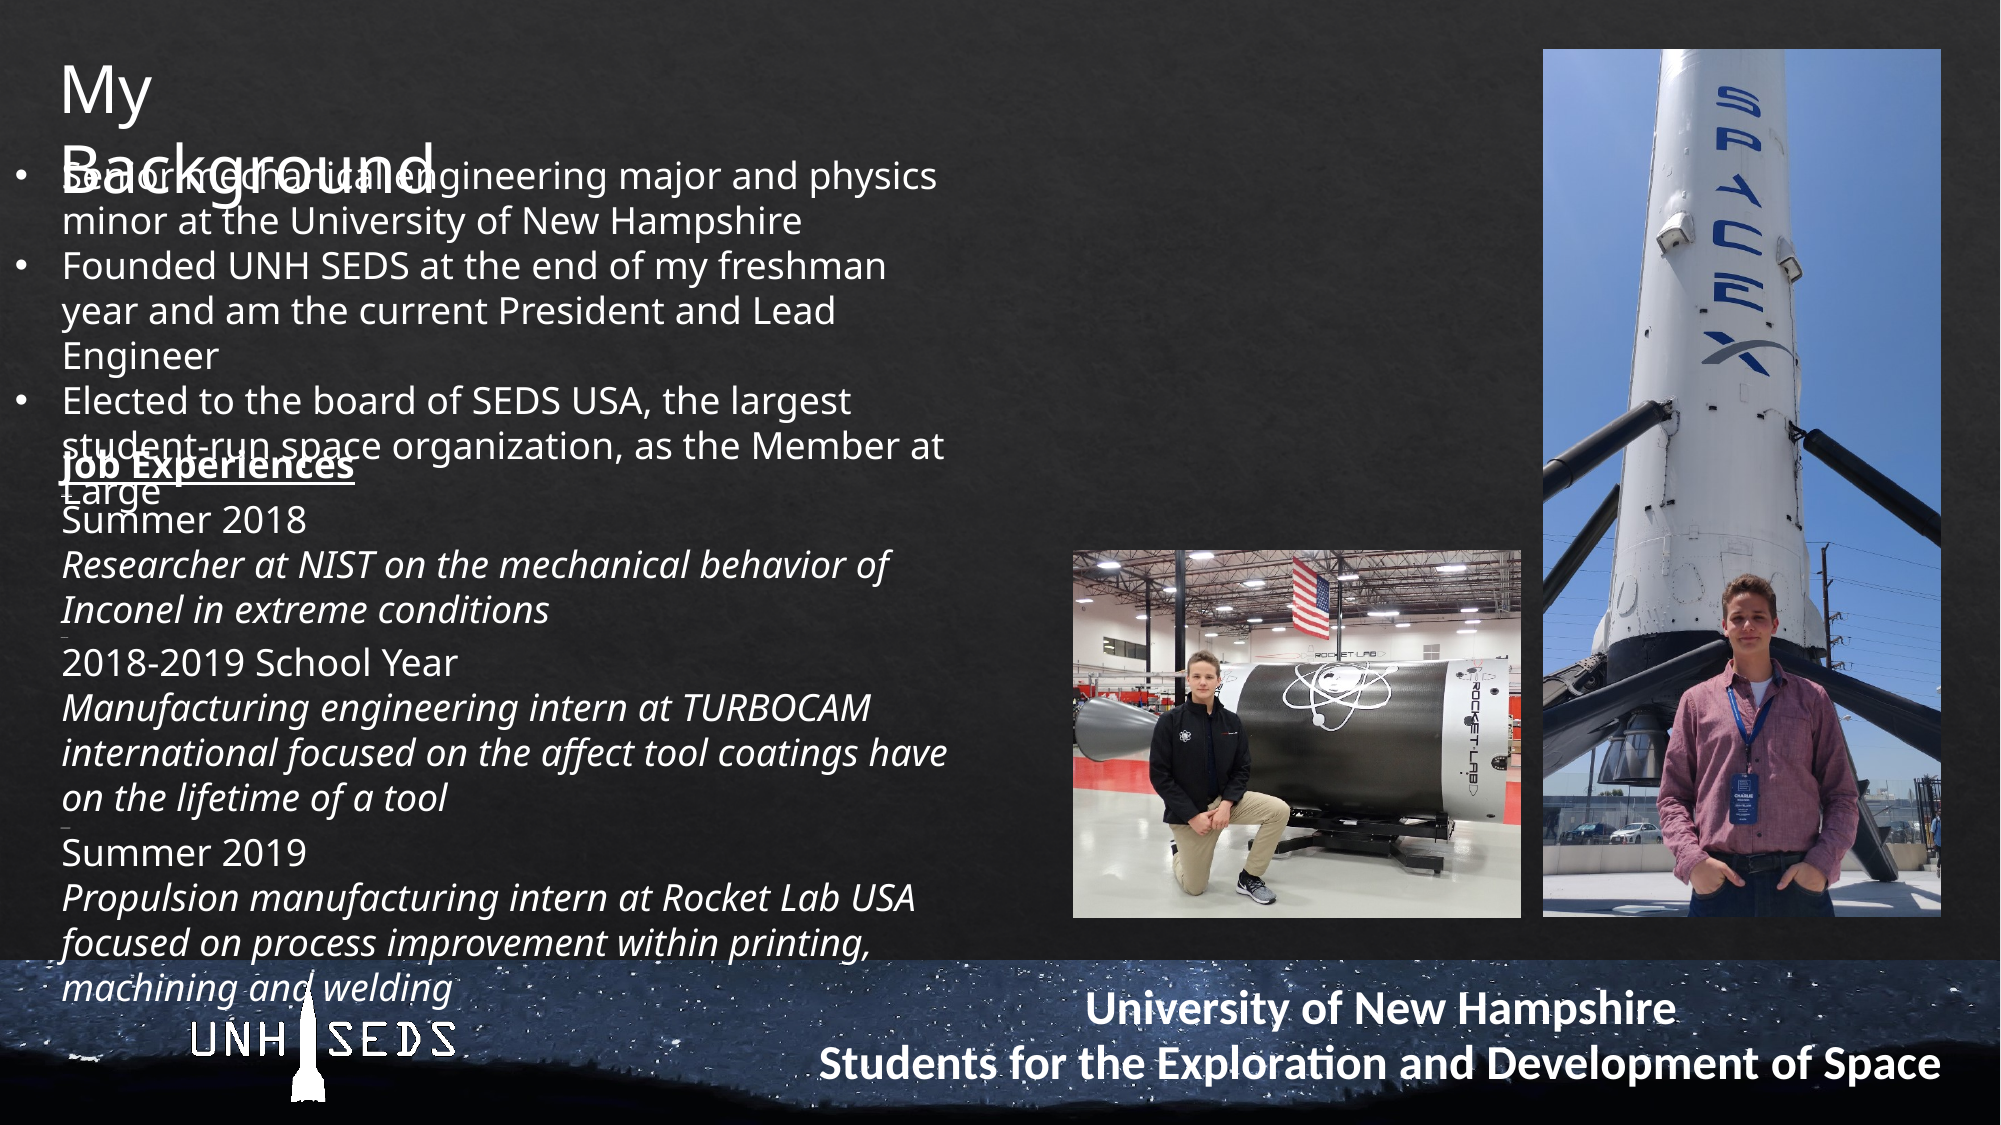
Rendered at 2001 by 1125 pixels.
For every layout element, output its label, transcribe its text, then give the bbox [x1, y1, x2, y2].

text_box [0, 959, 2000, 1125]
text_box My Background [43, 39, 542, 144]
picture [1543, 49, 1942, 918]
text_box Job Experiences ___ Summer 2018 Researcher at NIST on the mechanical behavior of Inconel in extreme conditions ___ 2018-2019 School Year Manufacturing engineering intern at TURBOCAM international focused on the affect tool coatings have on the lifetime of a tool ___ Summer 2019 Propulsion manufacturing intern at Rocket Lab USA focused on process improvement within printing, machining and welding [46, 434, 1007, 956]
text_box Senior mechanical engineering major and physics minor at the University of New Hampshire Founded UNH SEDS at the end of my freshman year and am the current President and Lead Engineer Elected to the board of SEDS USA, the largest student-run space organization, as the Member at Large [0, 144, 983, 520]
picture [1073, 550, 1521, 918]
